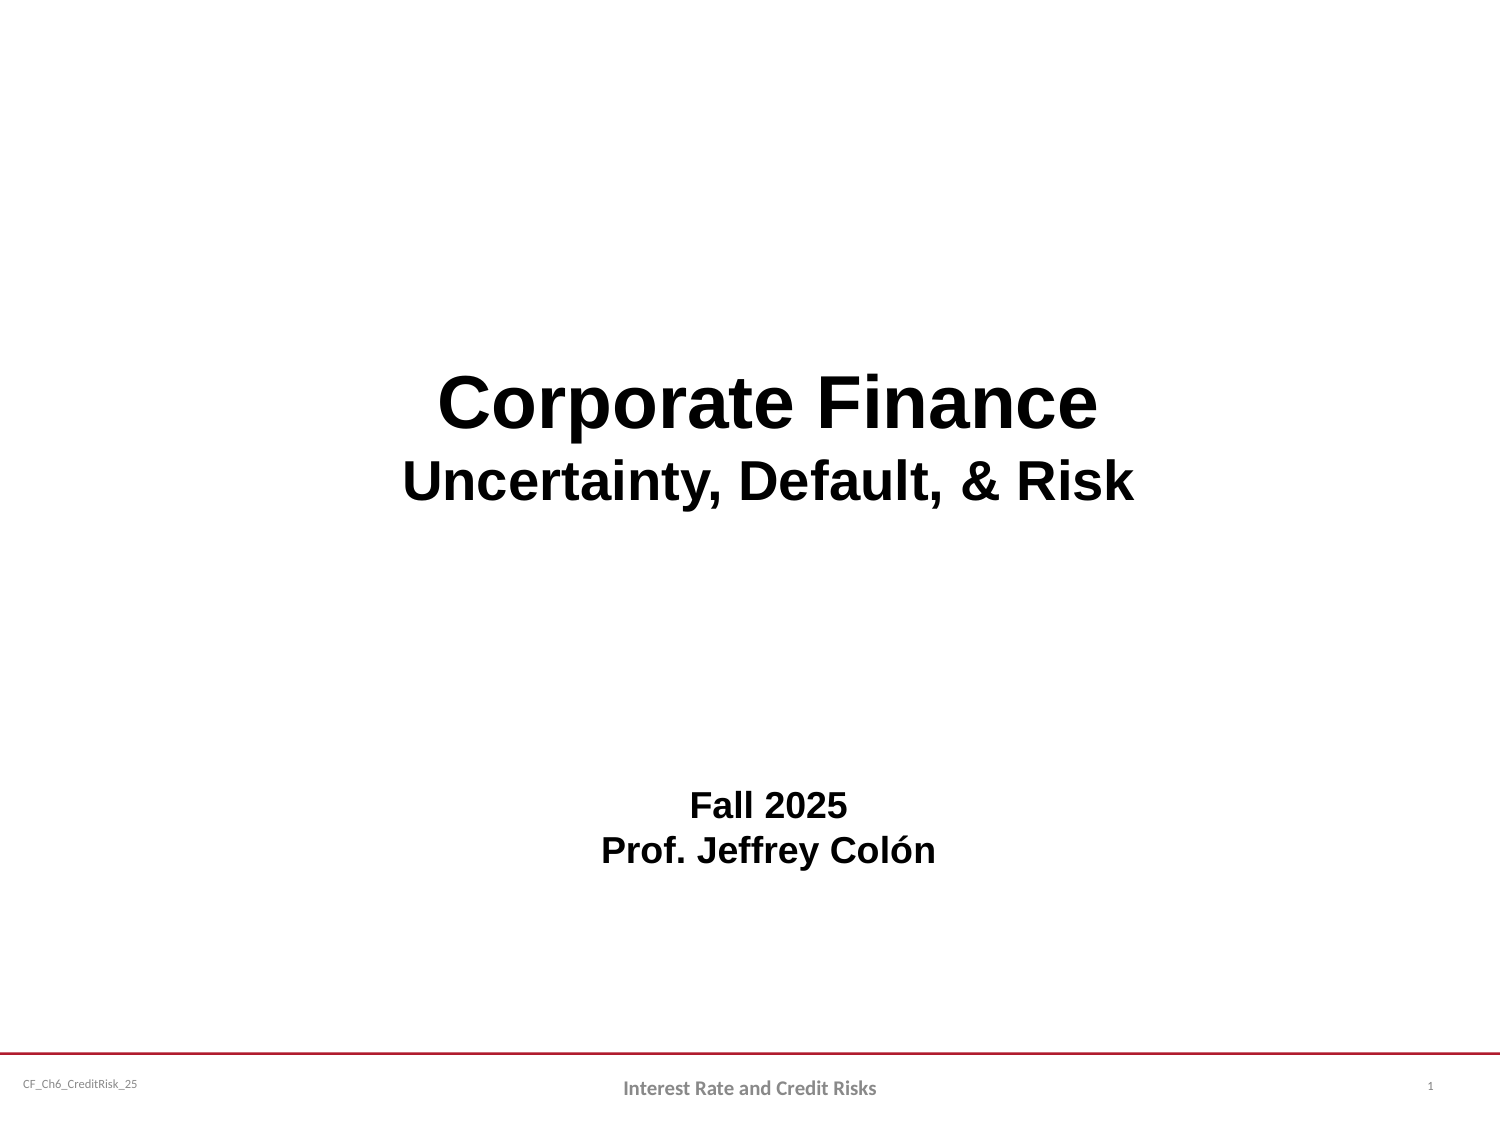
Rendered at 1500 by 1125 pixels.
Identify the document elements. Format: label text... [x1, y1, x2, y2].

footer Interest Rate and Credit Risks [512, 1056, 988, 1117]
text_box Corporate Finance Uncertainty, Default, & Risk Fall 2025 Prof. Jeffrey Colón [105, 346, 1433, 879]
slide_number 1 [1412, 1055, 1488, 1116]
